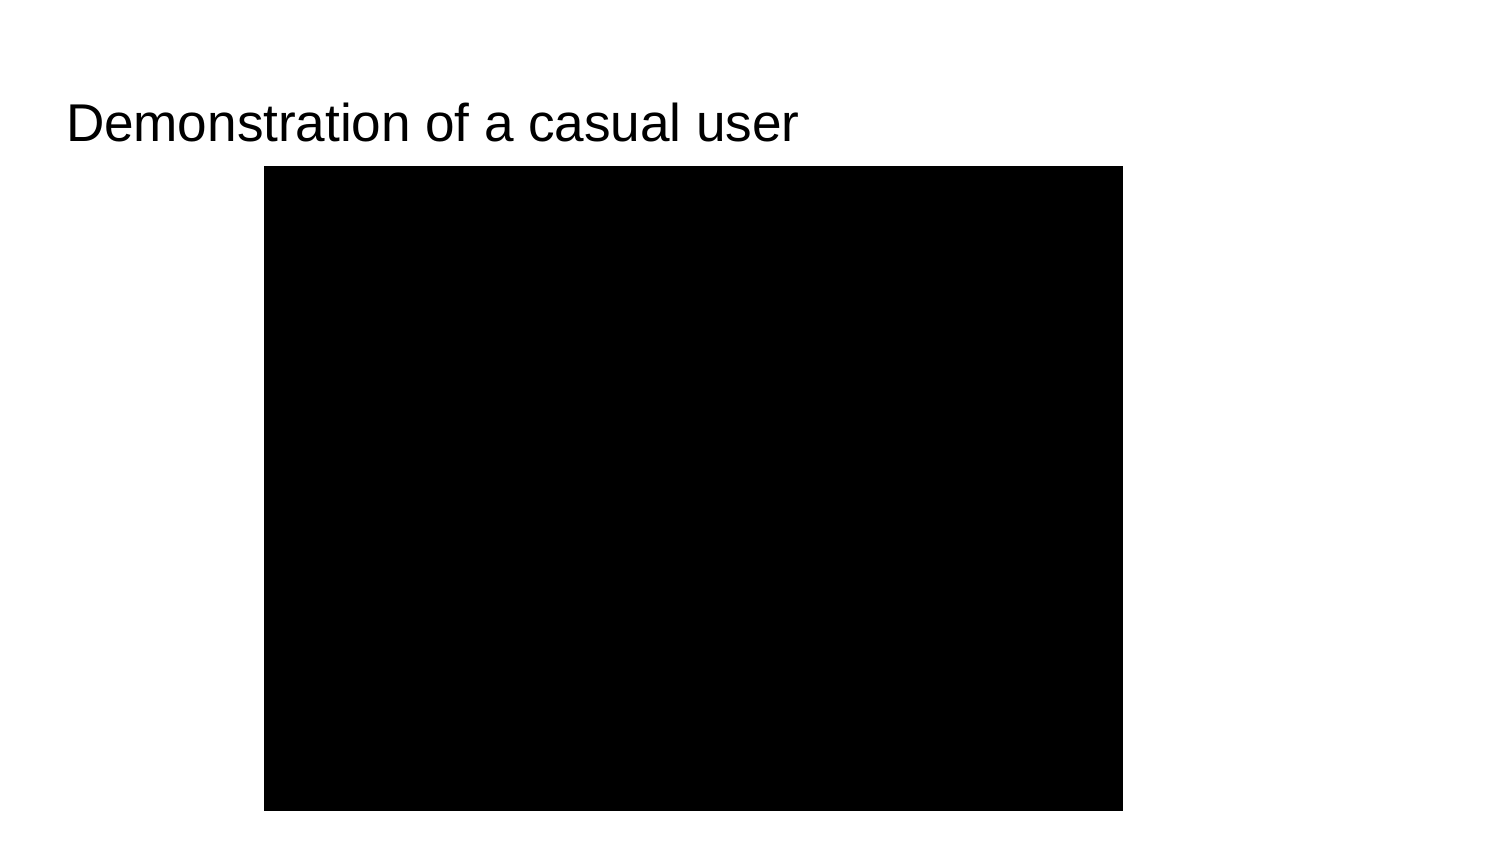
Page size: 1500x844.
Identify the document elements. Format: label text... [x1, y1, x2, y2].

picture [264, 166, 1123, 811]
title Demonstration of a casual user [51, 72, 1449, 167]
